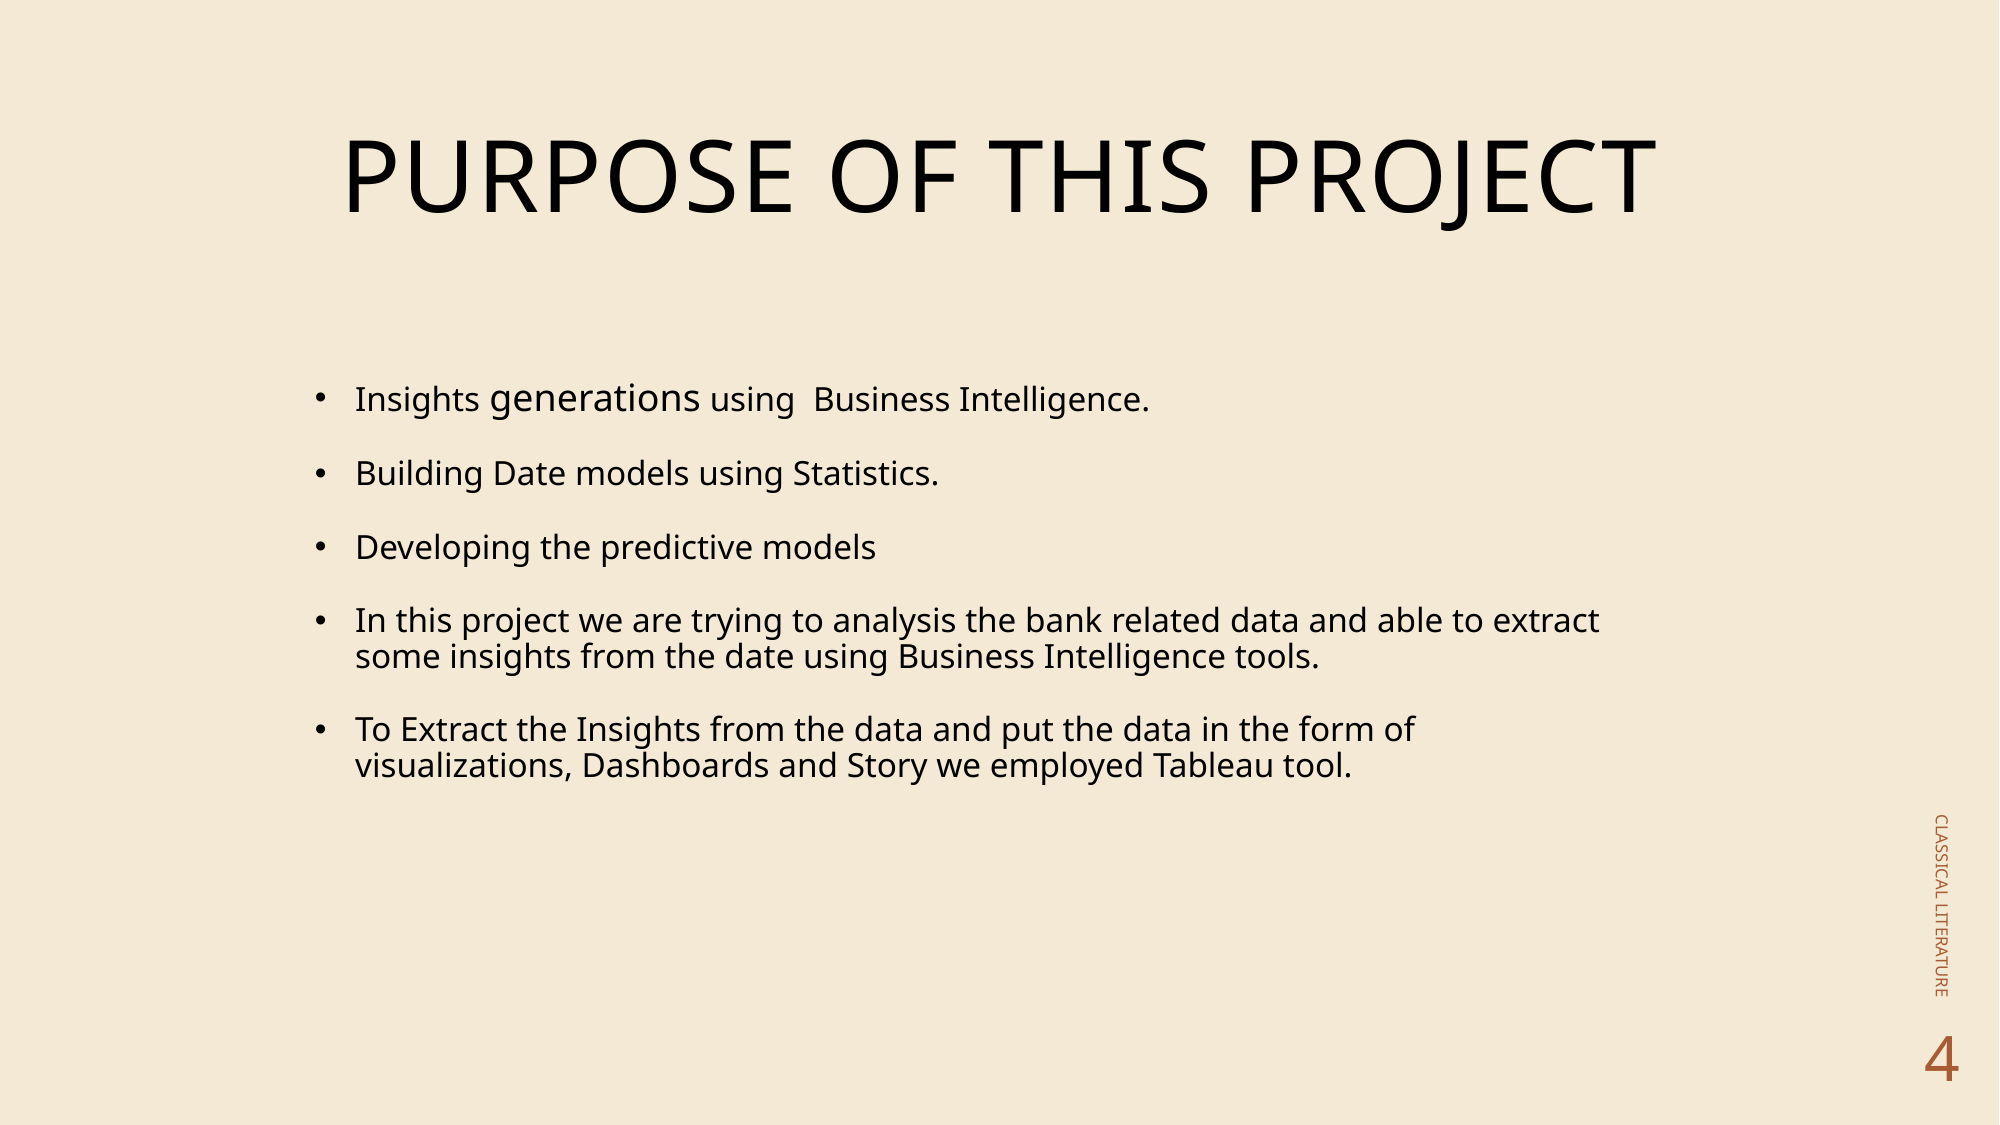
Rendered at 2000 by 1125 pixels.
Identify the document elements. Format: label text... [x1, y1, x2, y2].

list Insights generations using Business Intelligence. Building Date models using Statistics. Developing the predictive models In this project we are trying to analysis the bank related data and able to extract some insights from the date using Business Intelligence tools. To Extract the Insights from the data and put the data in the form of visualizations, Dashboards and Story we employed Tableau tool. [299, 372, 1650, 1050]
slide_number 4 [1897, 1024, 1988, 1100]
title PURPOSE OF THIS PROJECT [200, 104, 1800, 372]
footer CLASSICAL LITERATURE [1923, 799, 1959, 1013]
